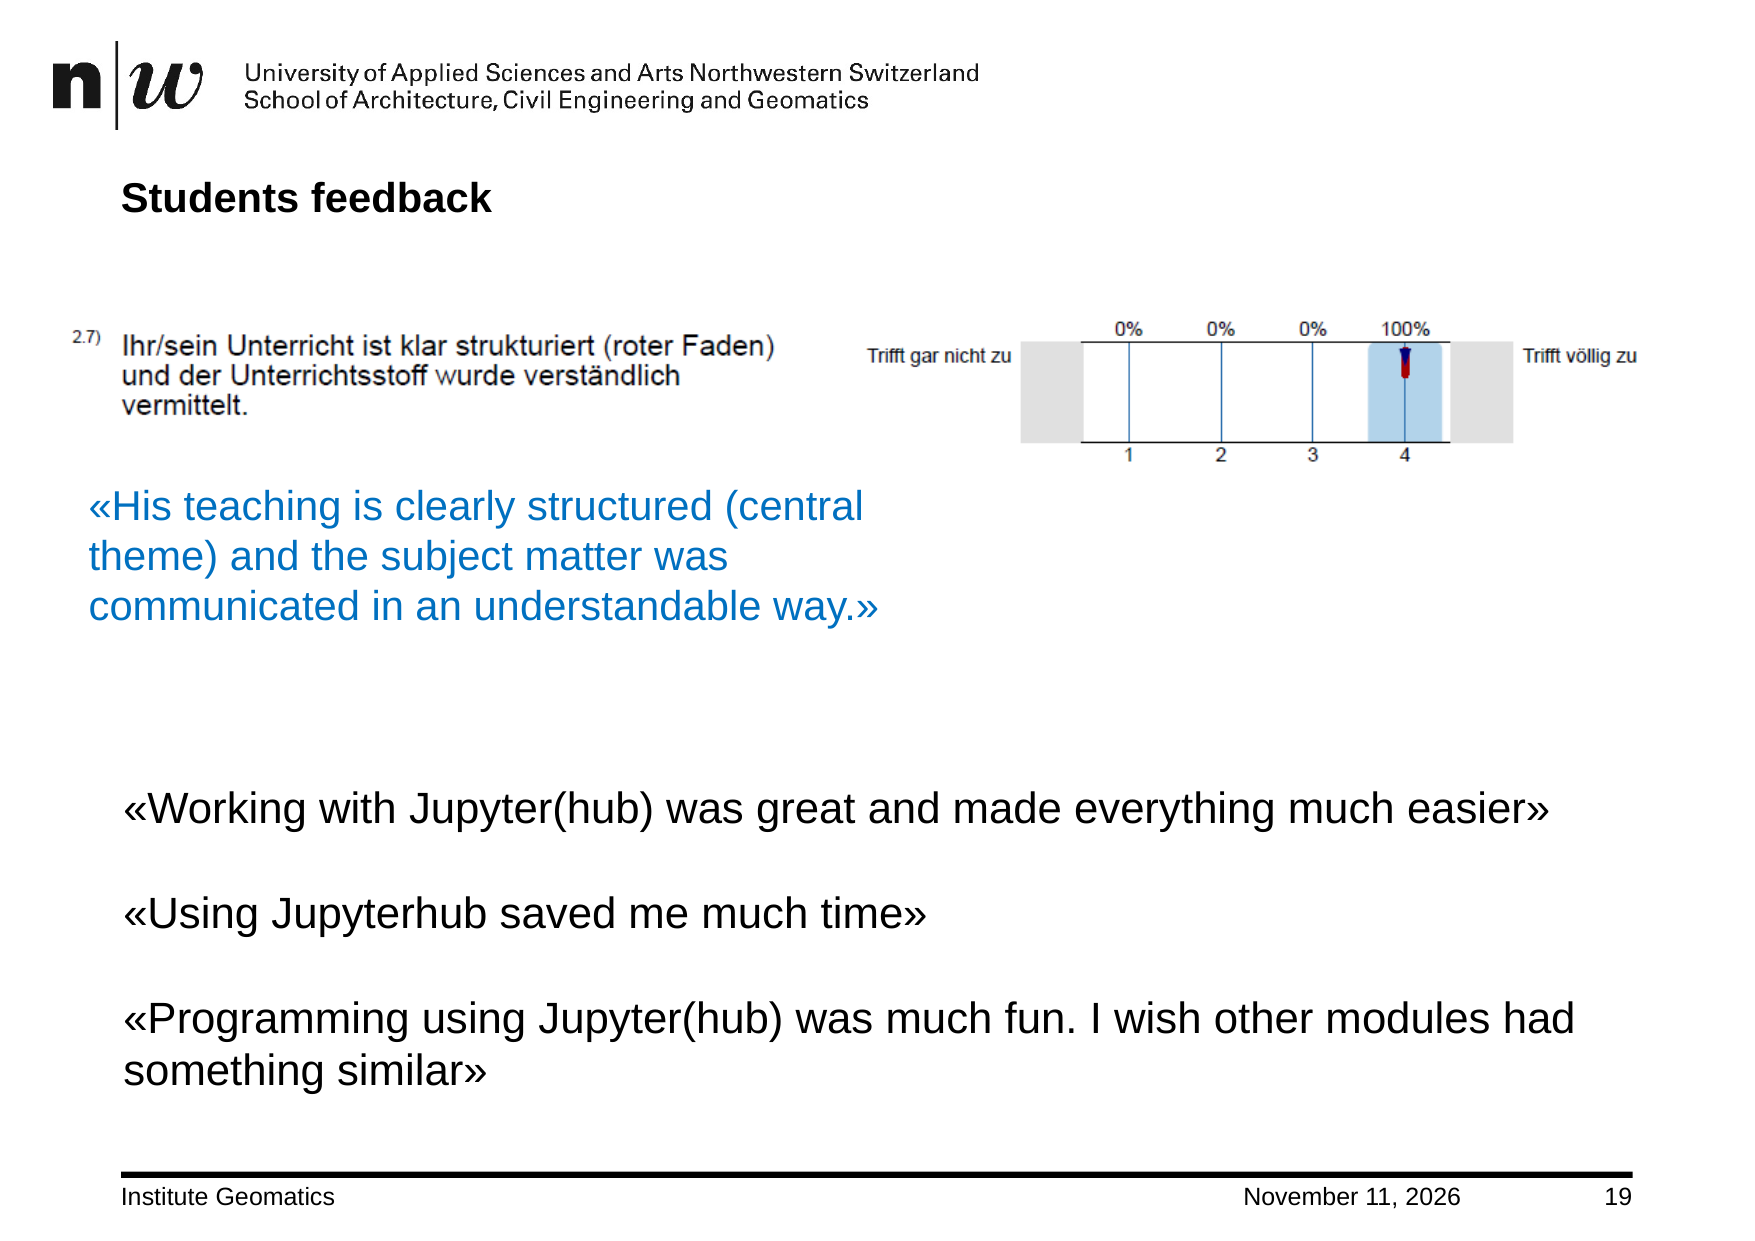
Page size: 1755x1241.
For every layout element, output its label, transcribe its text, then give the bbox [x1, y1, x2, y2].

footer Institute Geomatics [120, 1180, 1349, 1211]
text_box «Working with Jupyter(hub) was great and made everything much easier» «Using Jupyterhub saved me much time» «Programming using Jupyter(hub) was much fun. I wish other modules had something similar» [108, 772, 1605, 1102]
title Students feedback [120, 171, 1633, 231]
picture [53, 312, 1660, 473]
slide_number 19 [1490, 1180, 1633, 1211]
picture [53, 41, 978, 130]
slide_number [1349, 1180, 1490, 1211]
text_box «His teaching is clearly structured (central theme) and the subject matter was communicated in an understandable way.» [73, 484, 951, 637]
